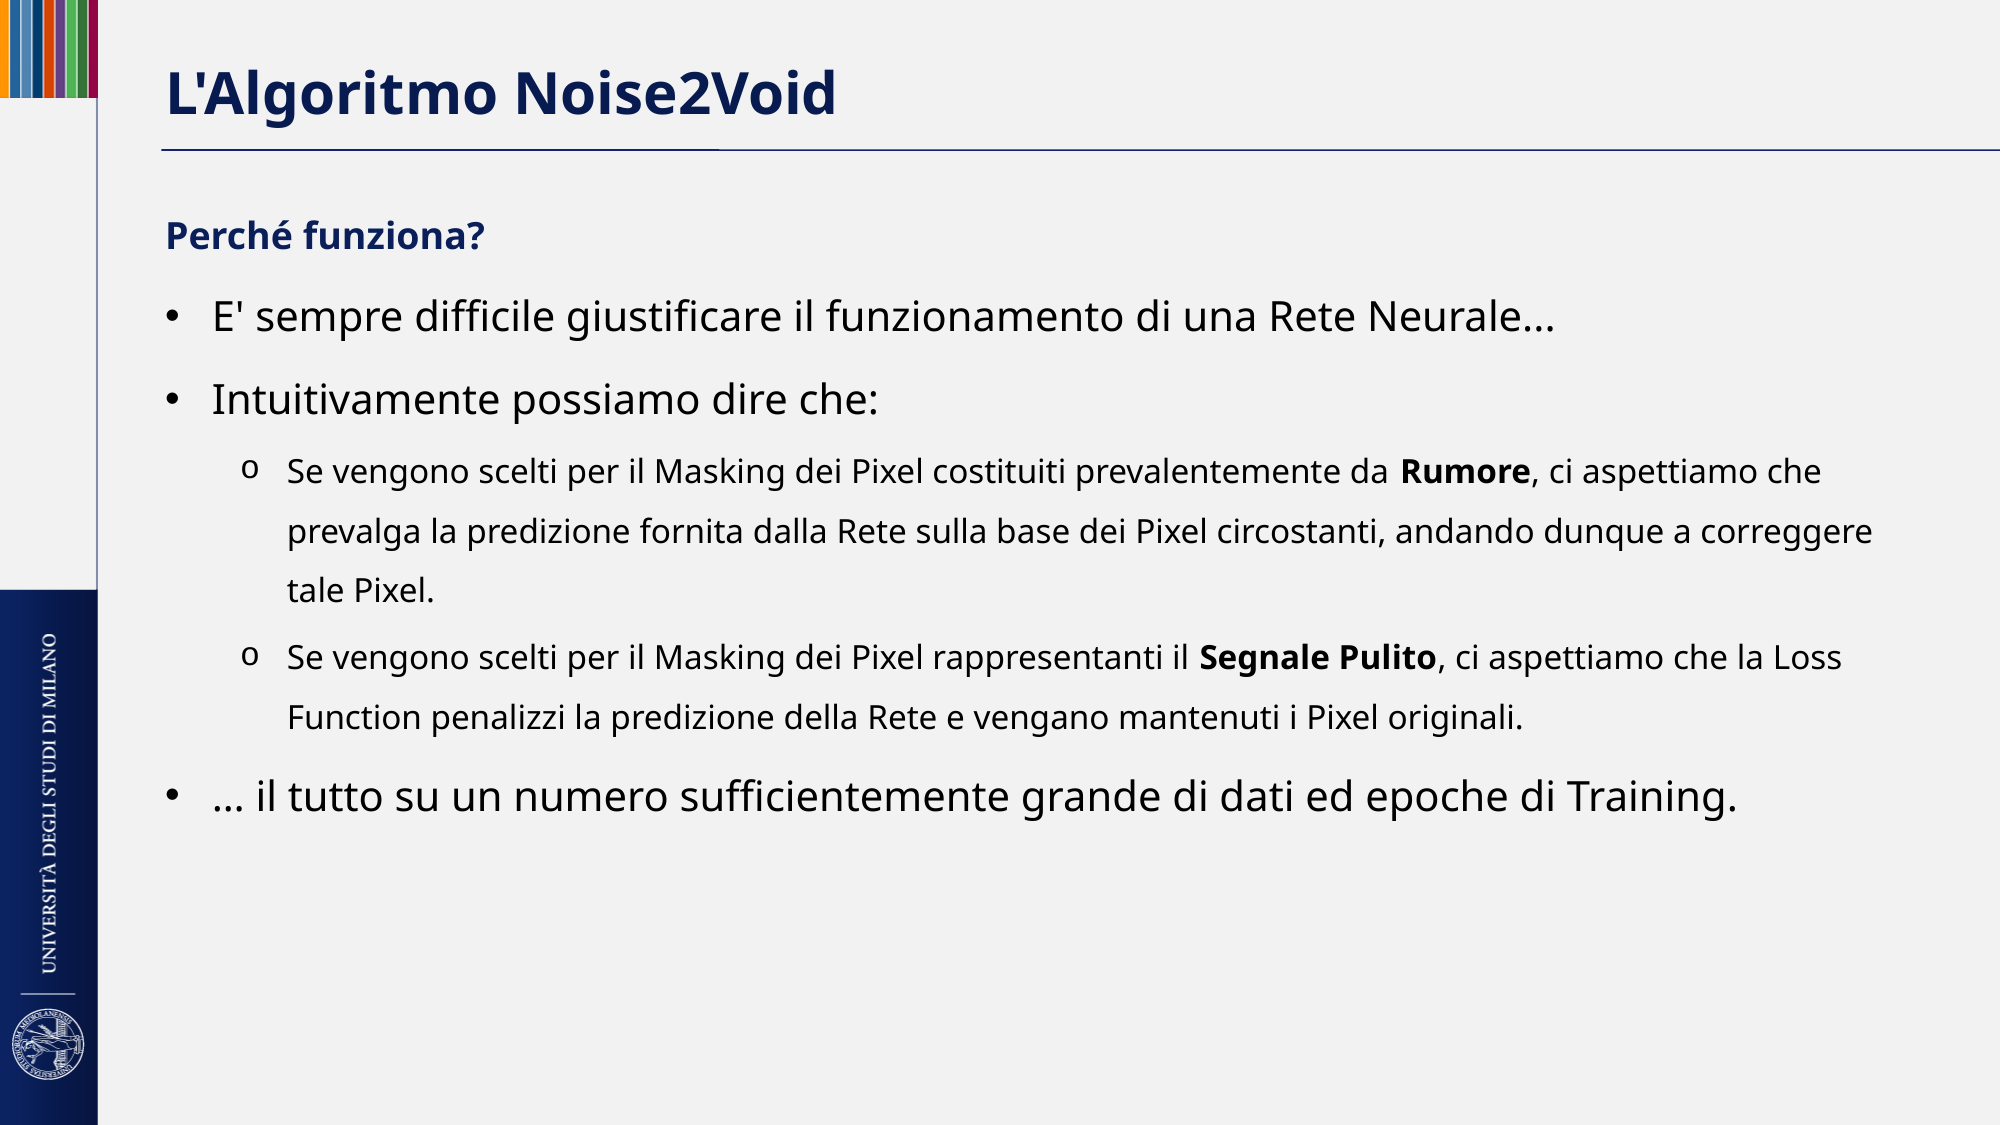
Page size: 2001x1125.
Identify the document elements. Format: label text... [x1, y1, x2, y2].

title L'Algoritmo Noise2Void [150, 0, 1850, 181]
picture [0, 0, 98, 1125]
list Perché funziona? E' sempre difficile giustificare il funzionamento di una Rete Neurale... Intuitivamente possiamo dire che: Se vengono scelti per il Masking dei Pixel costituiti prevalentemente da Rumore, ci aspettiamo che prevalga la predizione fornita dalla Rete sulla base dei Pixel circostanti, andando dunque a correggere tale Pixel. Se vengono scelti per il Masking dei Pixel rappresentanti il Segnale Pulito, ci aspettiamo che la Loss Function penalizzi la predizione della Rete e vengano mantenuti i Pixel originali. … il tutto su un numero sufficientemente grande di dati ed epoche di Training. [150, 181, 1928, 936]
